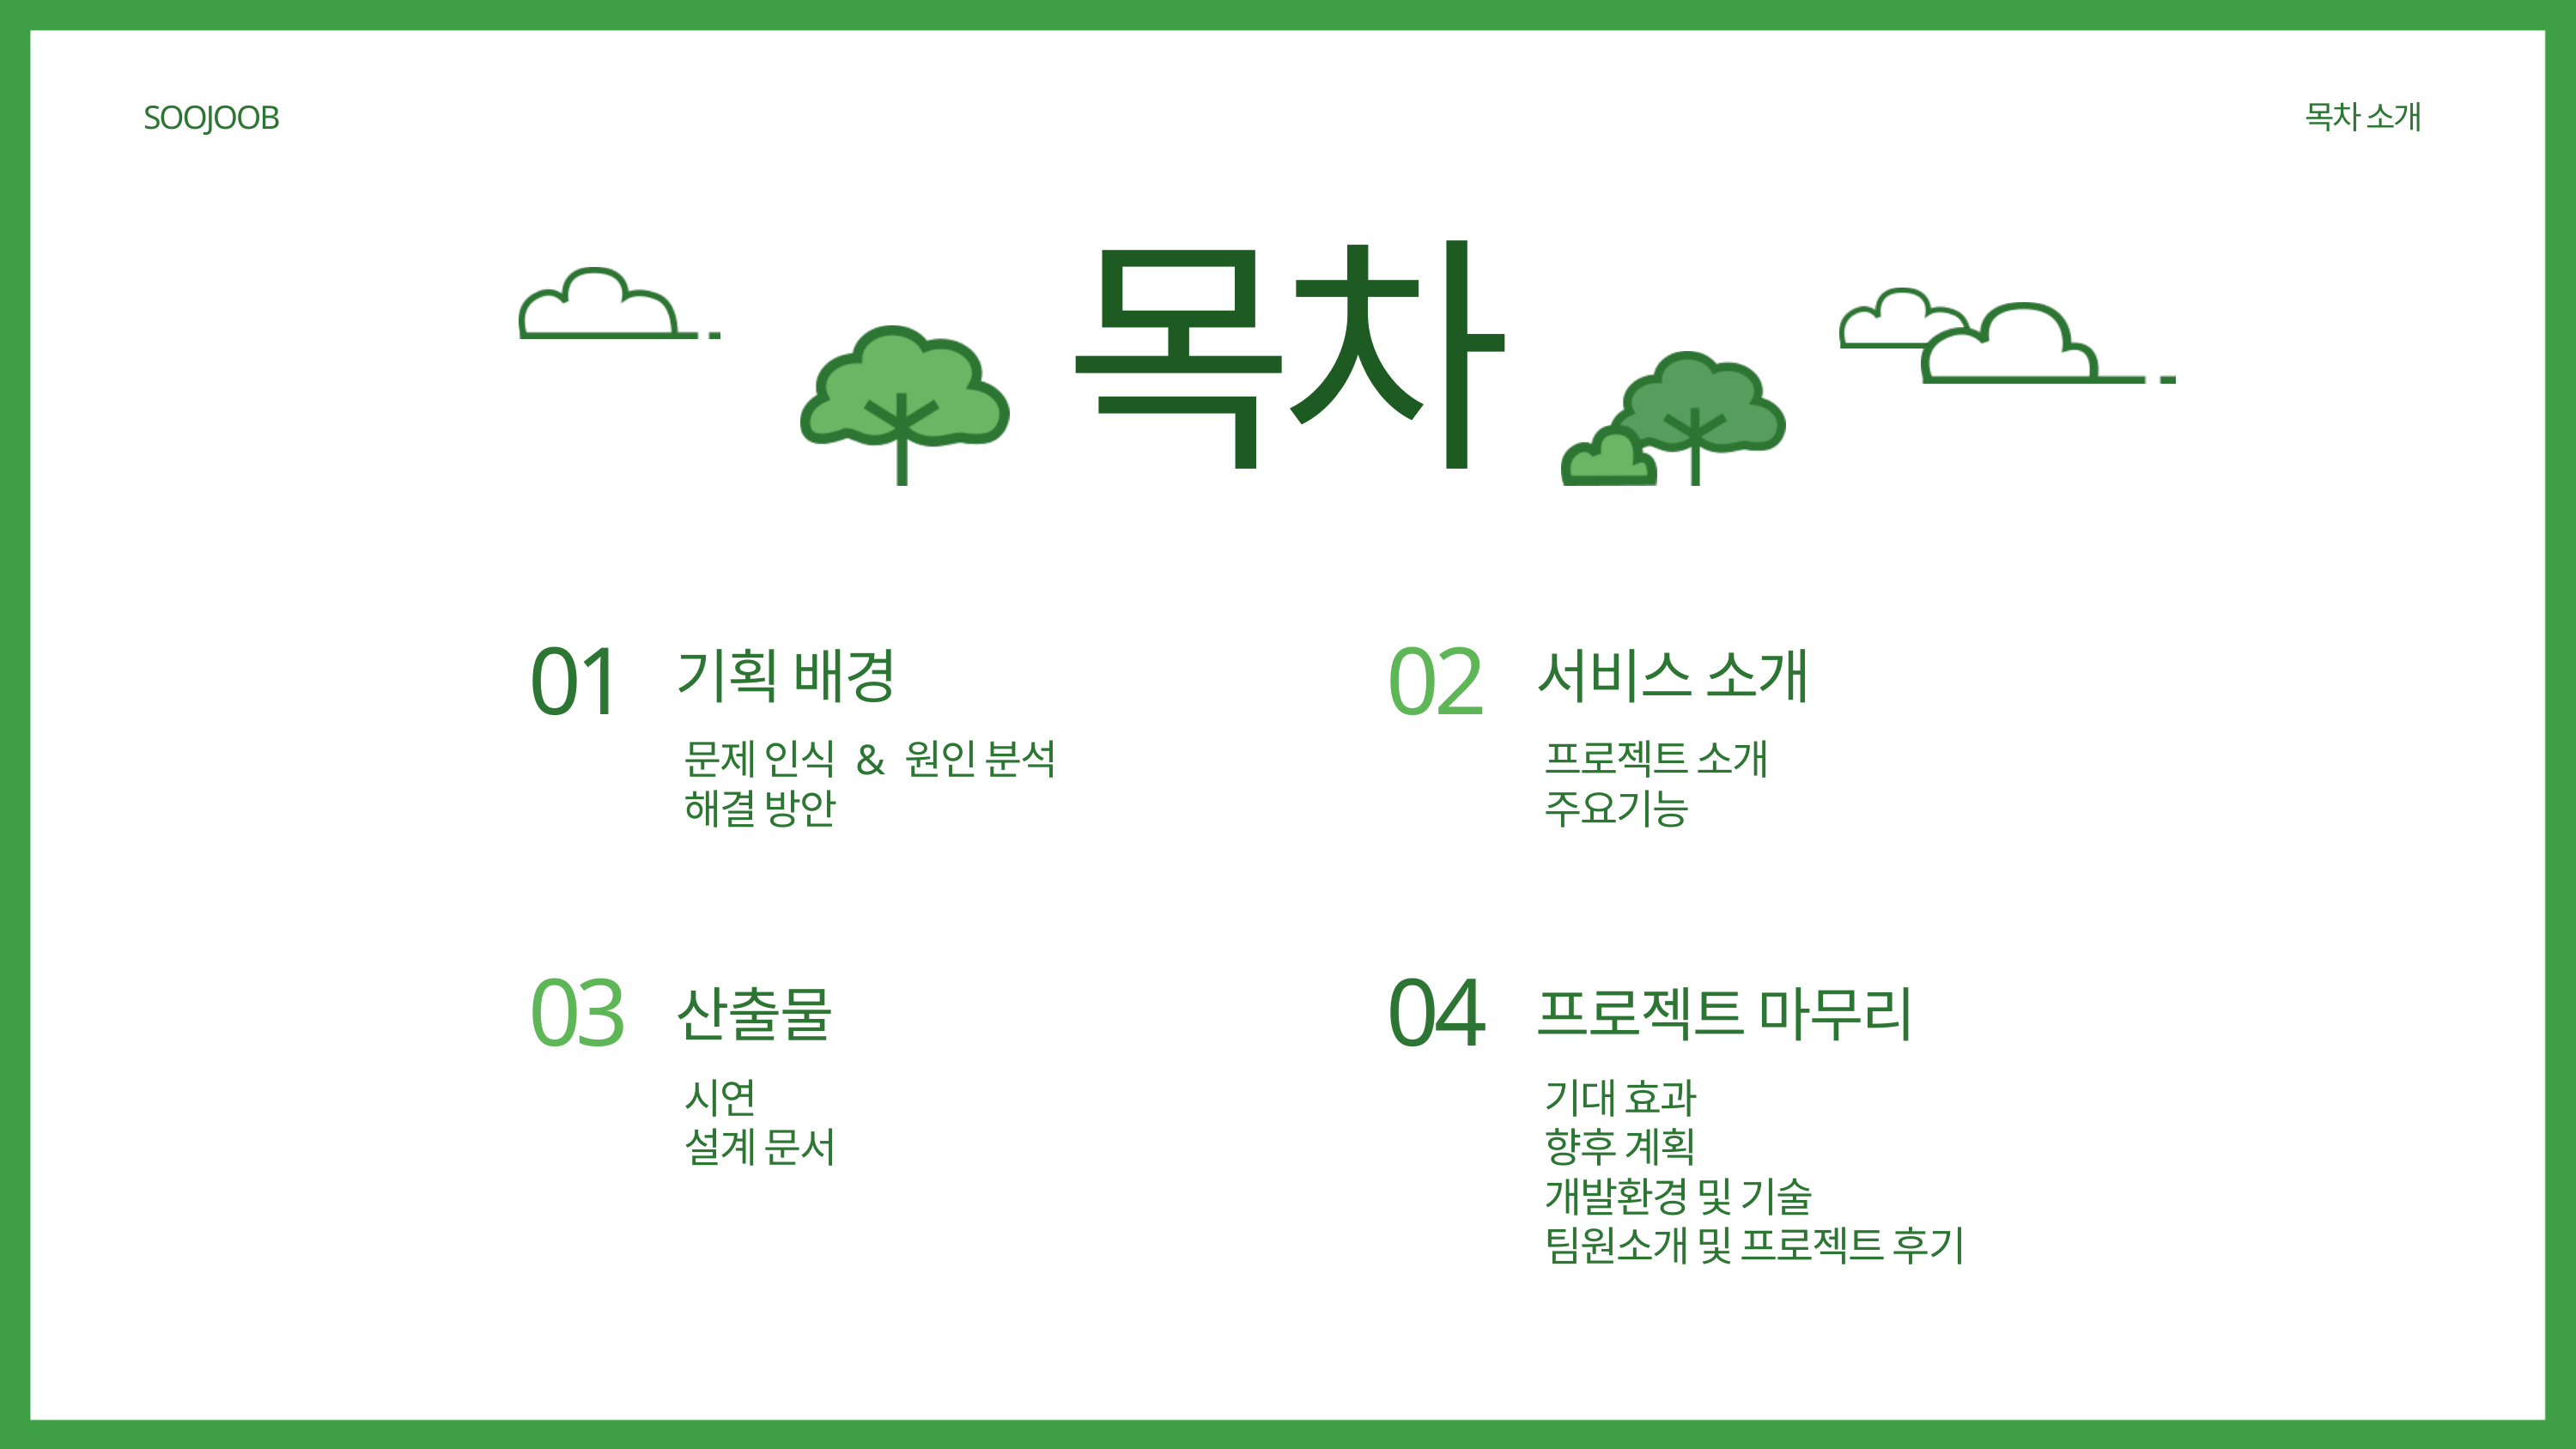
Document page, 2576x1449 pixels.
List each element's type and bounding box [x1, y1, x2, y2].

text_box [519, 267, 720, 339]
text_box [1610, 351, 1787, 486]
text_box [0, 0, 2576, 1449]
text_box [799, 325, 1010, 486]
text_box [1838, 288, 2008, 349]
text_box [1561, 424, 1657, 486]
text_box [1921, 302, 2176, 384]
